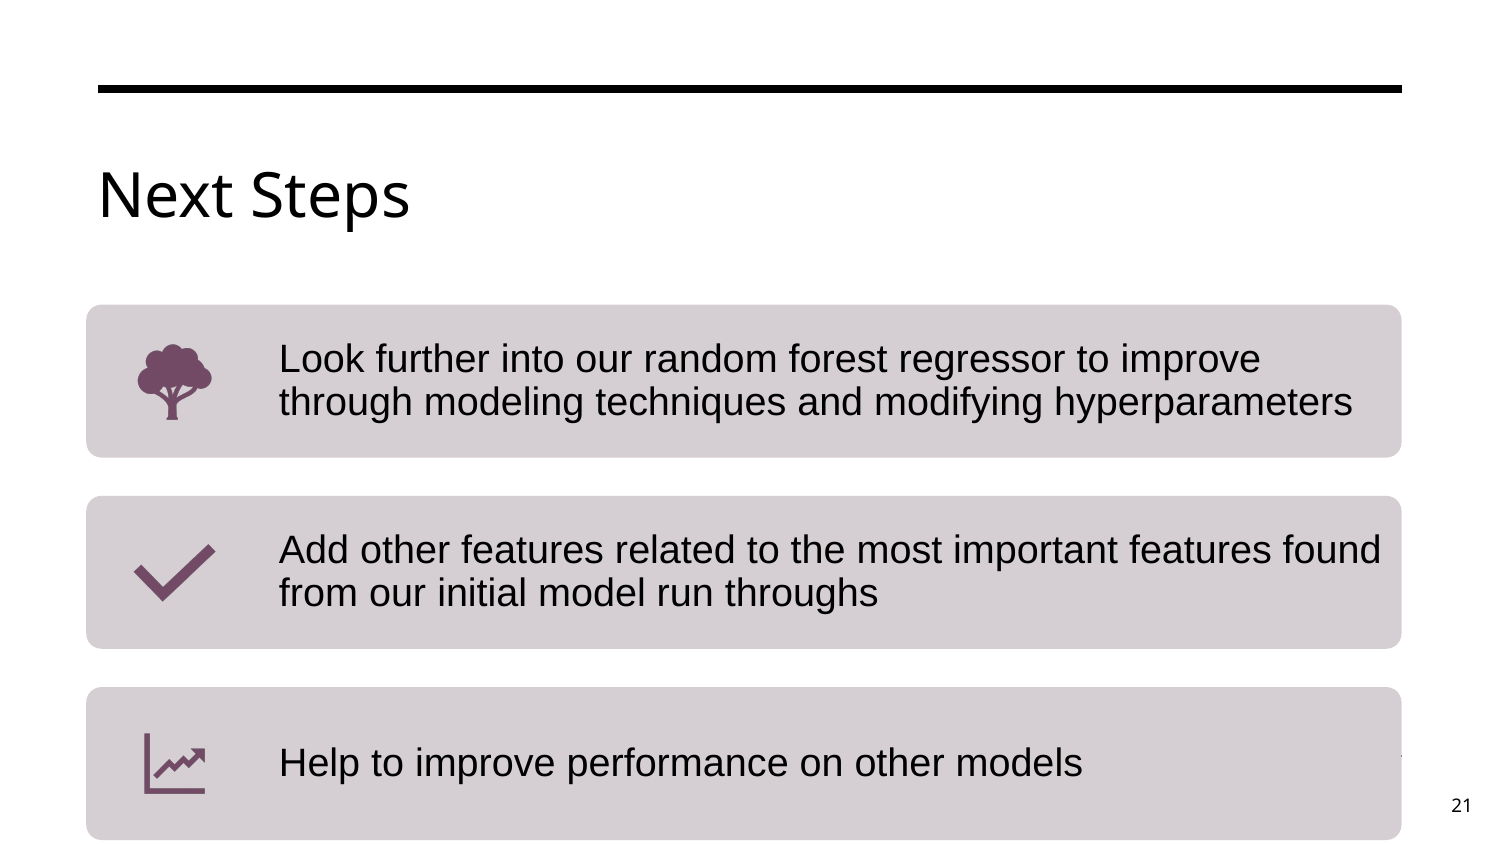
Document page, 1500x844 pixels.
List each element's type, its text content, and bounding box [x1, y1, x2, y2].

slide_number 21 [1405, 782, 1485, 828]
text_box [85, 304, 1402, 841]
title Next Steps [86, 112, 1402, 274]
